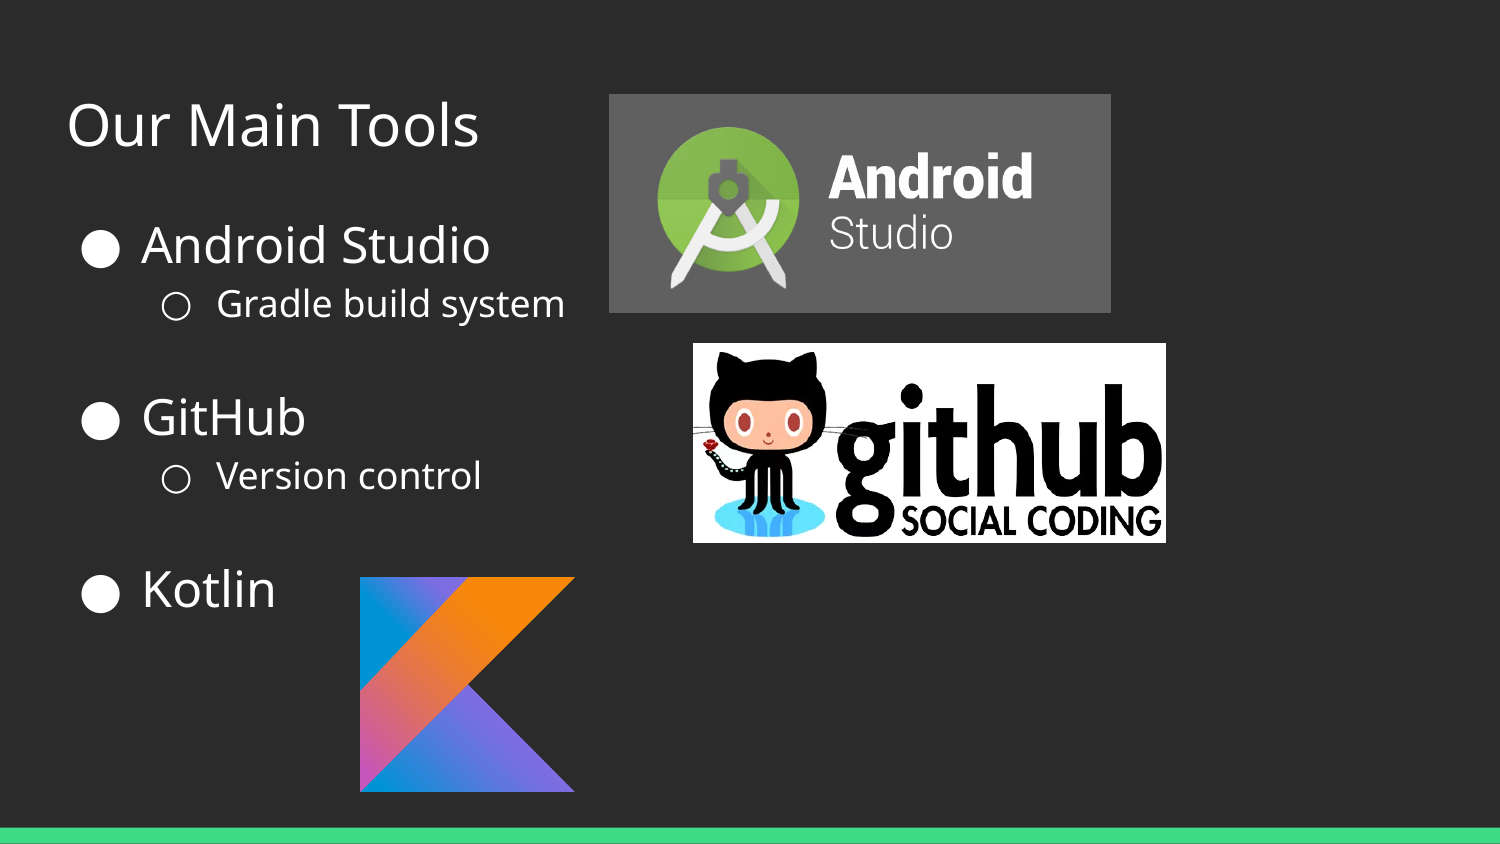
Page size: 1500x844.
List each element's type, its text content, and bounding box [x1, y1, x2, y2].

picture [609, 93, 1111, 313]
title Our Main Tools [51, 72, 1449, 167]
picture [693, 343, 1166, 543]
picture [359, 577, 575, 792]
list Android Studio Gradle build system GitHub Version control Kotlin [51, 189, 1449, 750]
